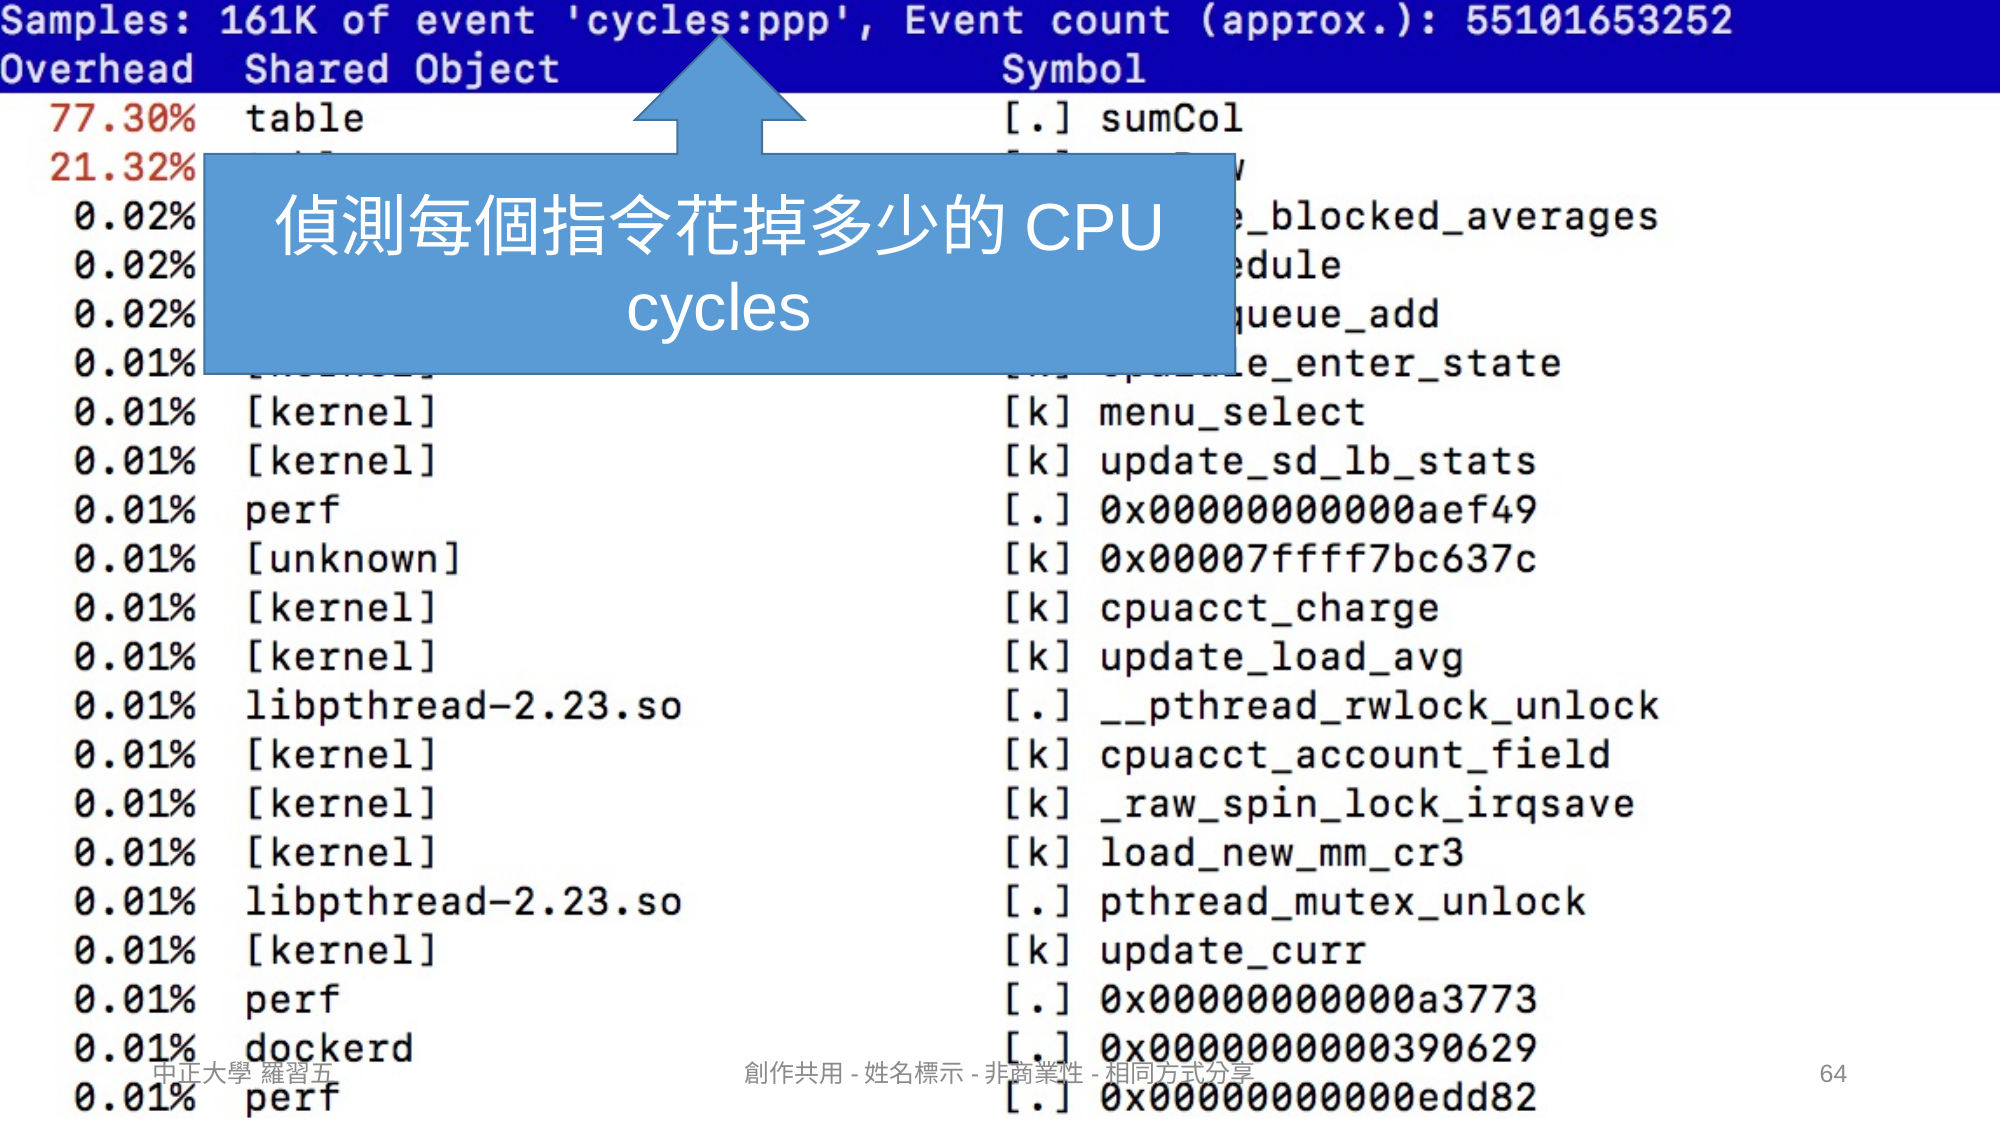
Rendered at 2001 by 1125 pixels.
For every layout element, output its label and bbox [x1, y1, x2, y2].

list [0, 0, 2000, 1125]
